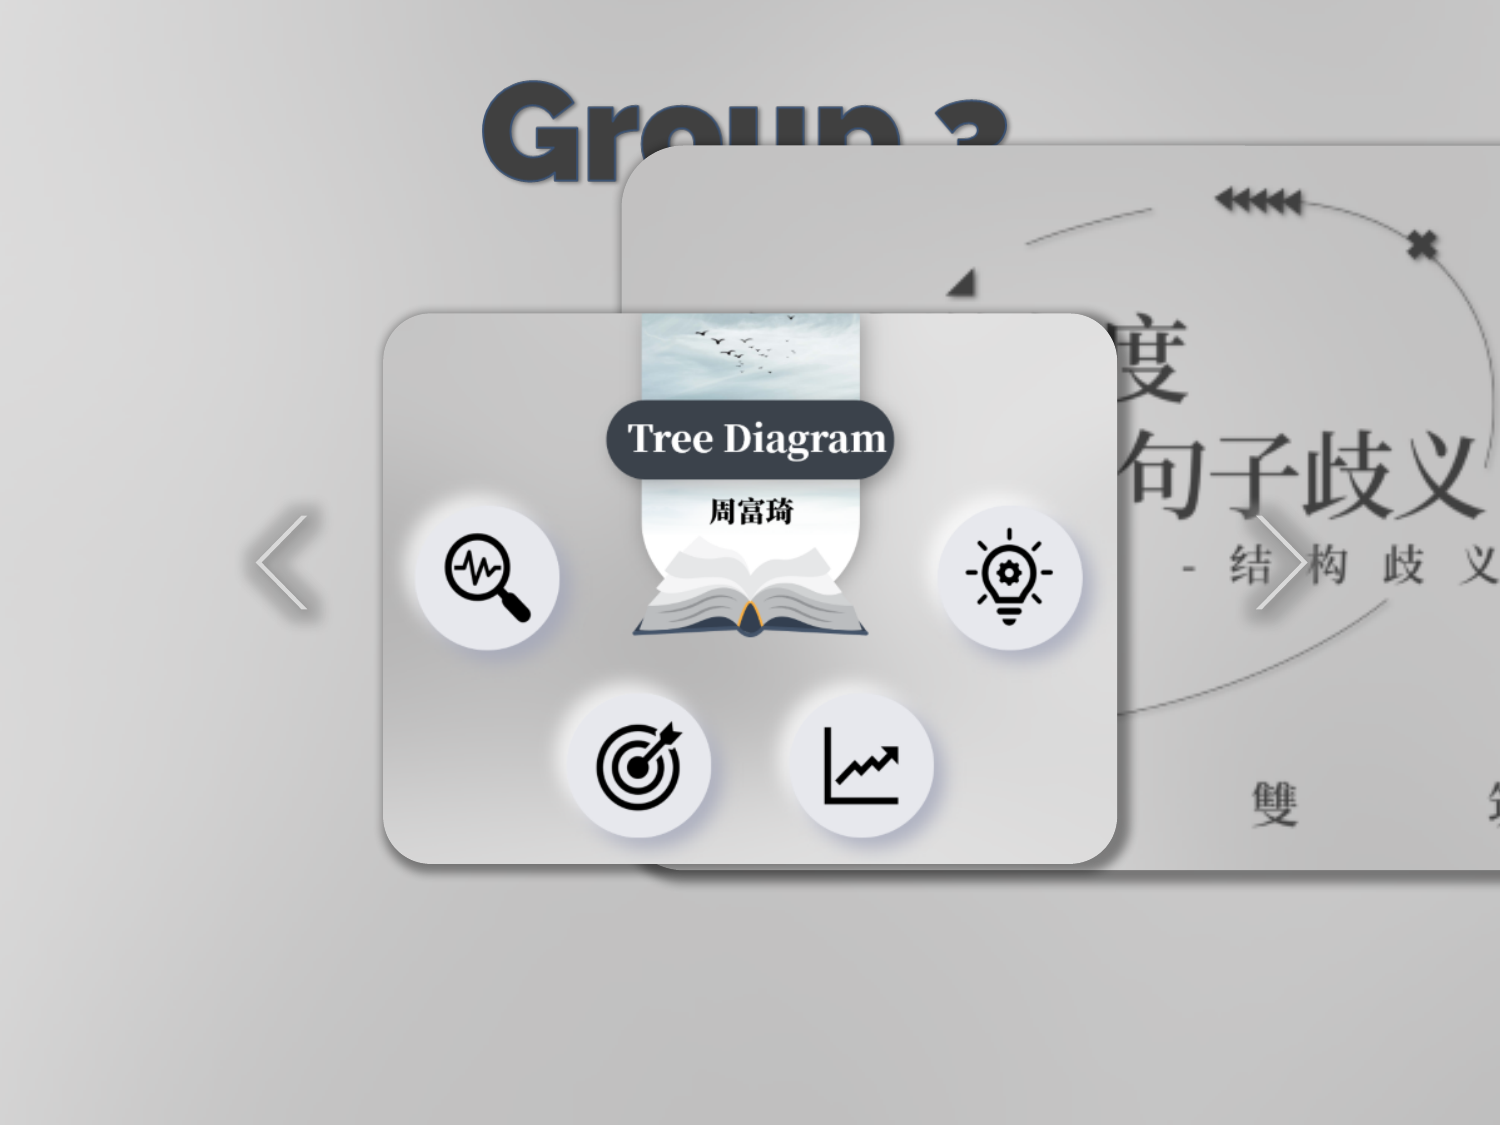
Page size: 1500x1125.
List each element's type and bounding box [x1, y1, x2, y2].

picture [656, 864, 1500, 871]
text_box [0, 313, 1500, 864]
picture [465, 40, 1500, 313]
